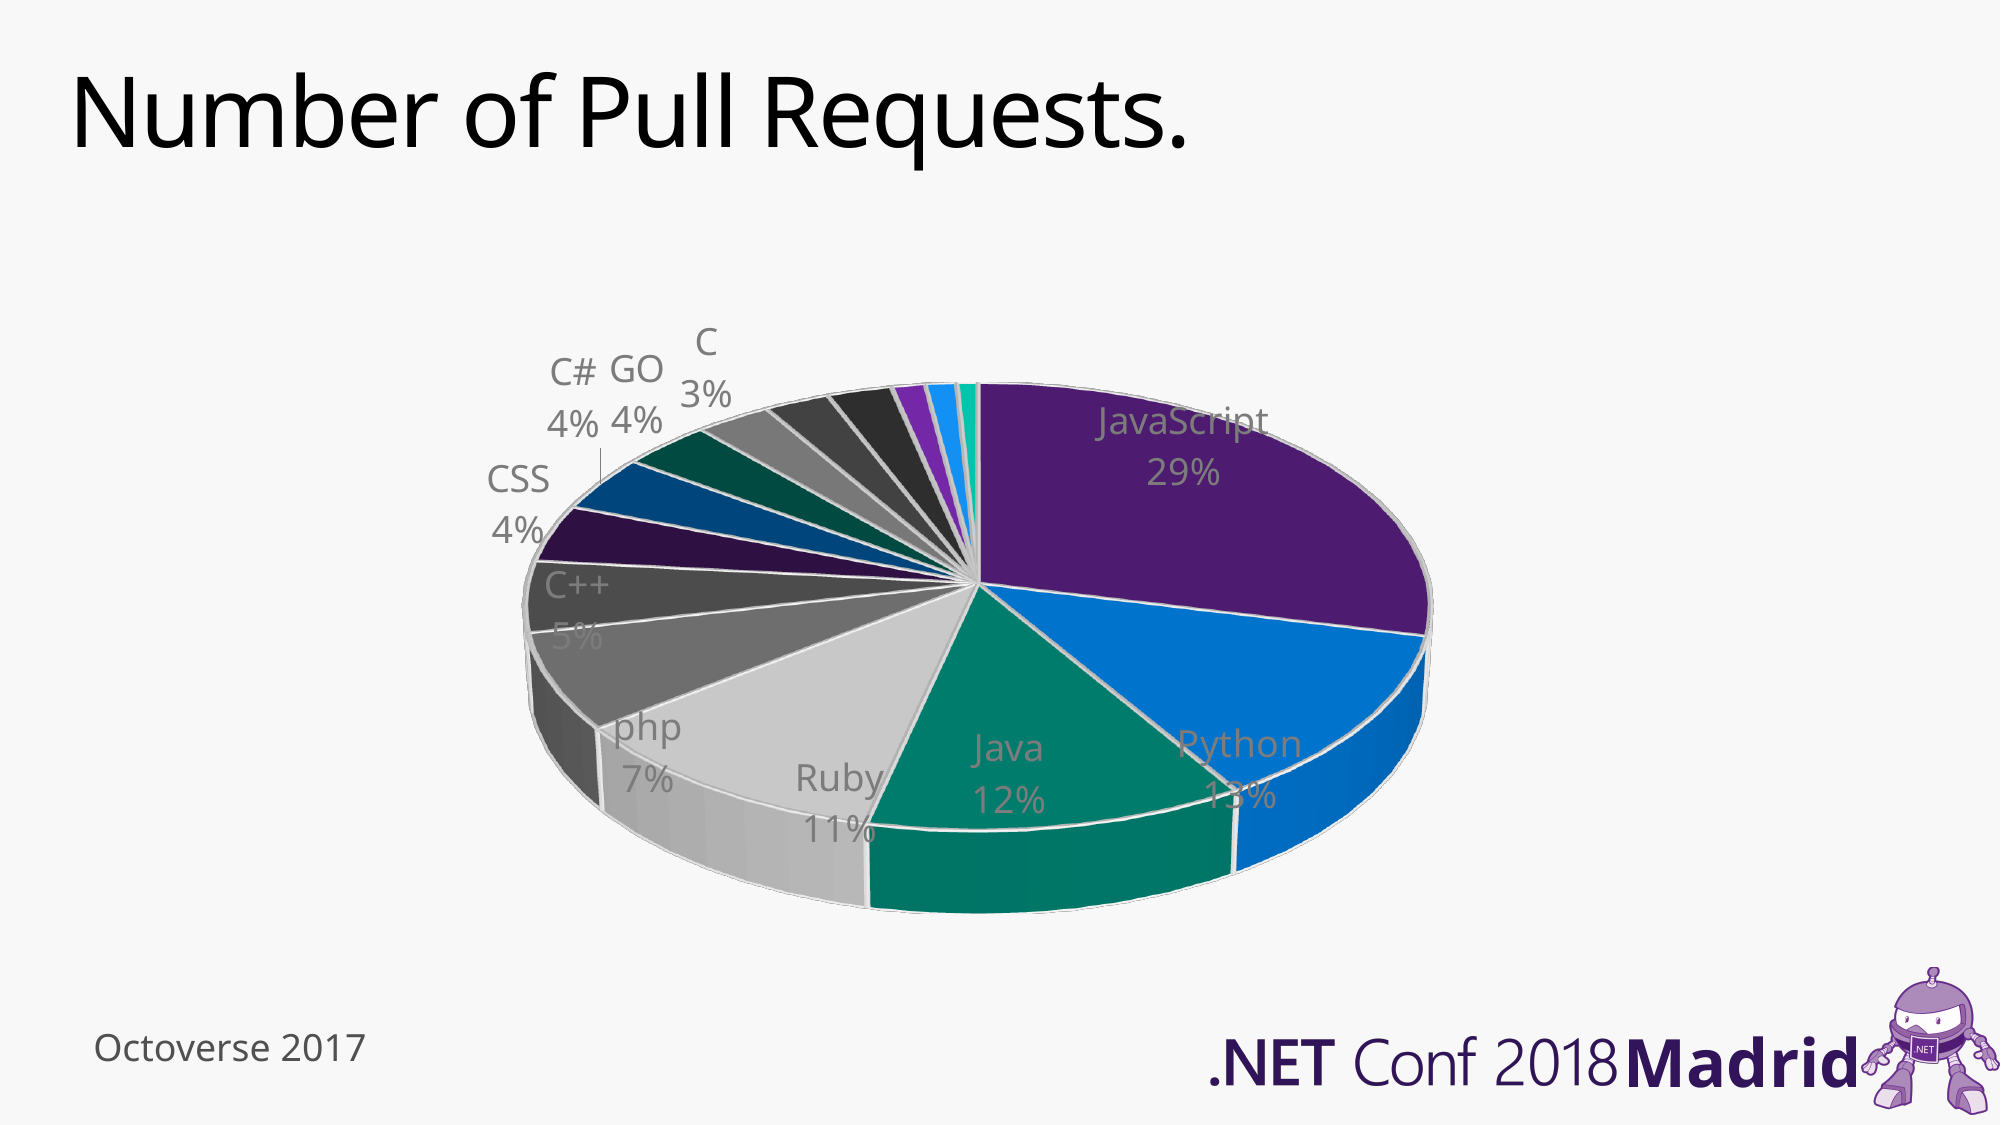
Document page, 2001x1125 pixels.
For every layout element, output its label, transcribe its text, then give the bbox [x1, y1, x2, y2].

picture [1210, 1036, 1617, 1086]
picture [1861, 967, 2000, 1115]
text_box Octoverse 2017 [0, 1016, 382, 1077]
title Number of Pull Requests. [44, 47, 1957, 196]
chart [409, 247, 1591, 1066]
